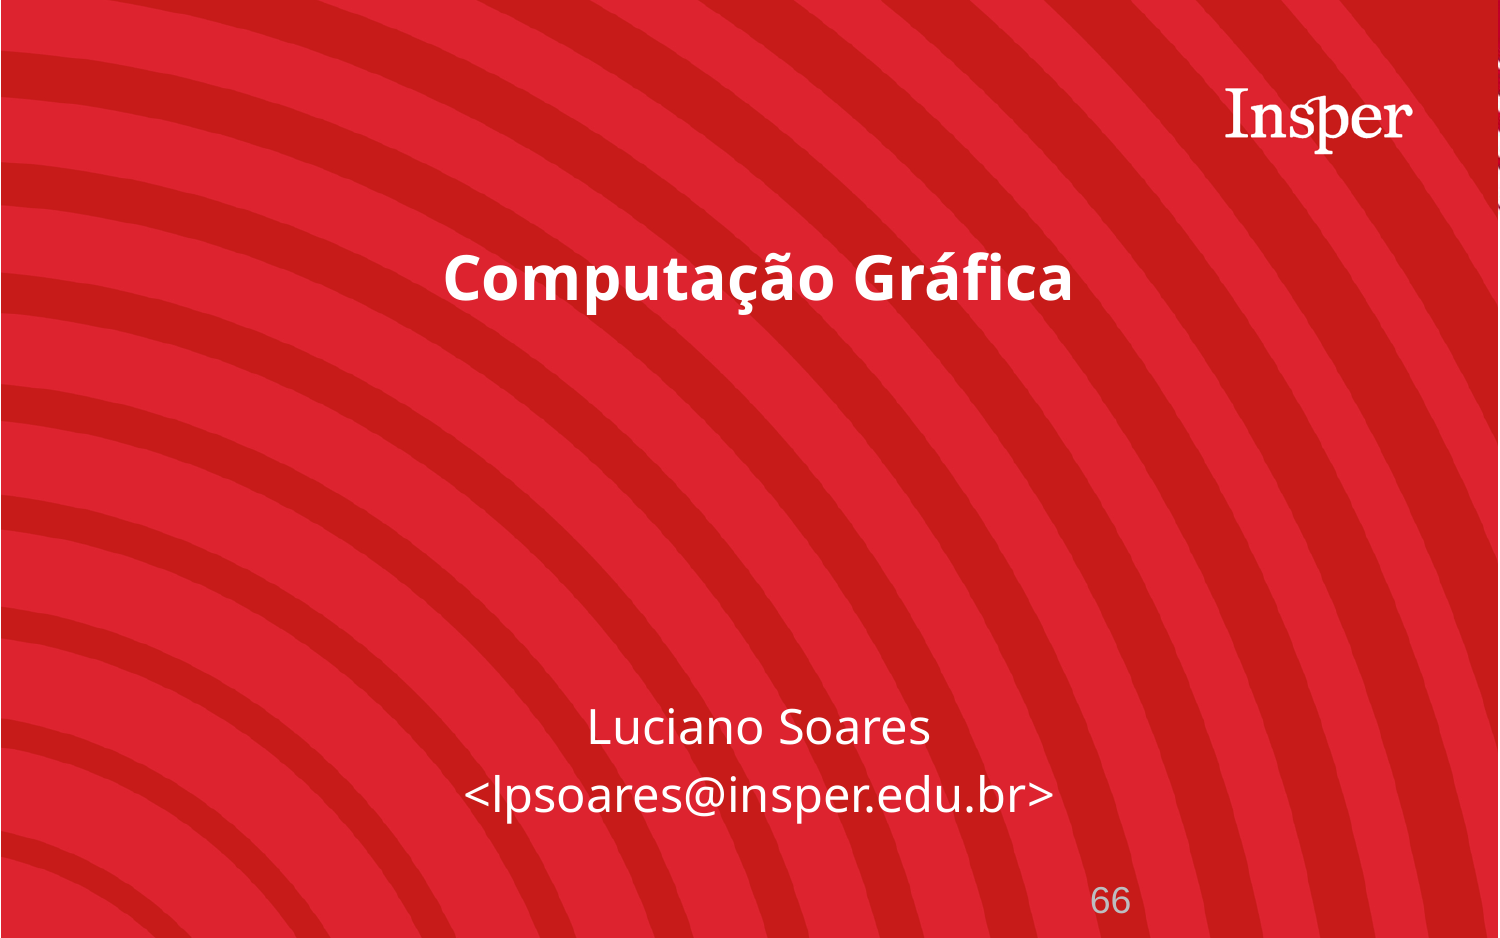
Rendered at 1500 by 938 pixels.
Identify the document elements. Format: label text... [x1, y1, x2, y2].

picture [1, 0, 1500, 938]
list Computação Gráfica [156, 230, 1362, 328]
list Luciano Soares <lpsoares@insper.edu.br> [257, 688, 1262, 846]
slide_number 66 [1074, 868, 1425, 919]
